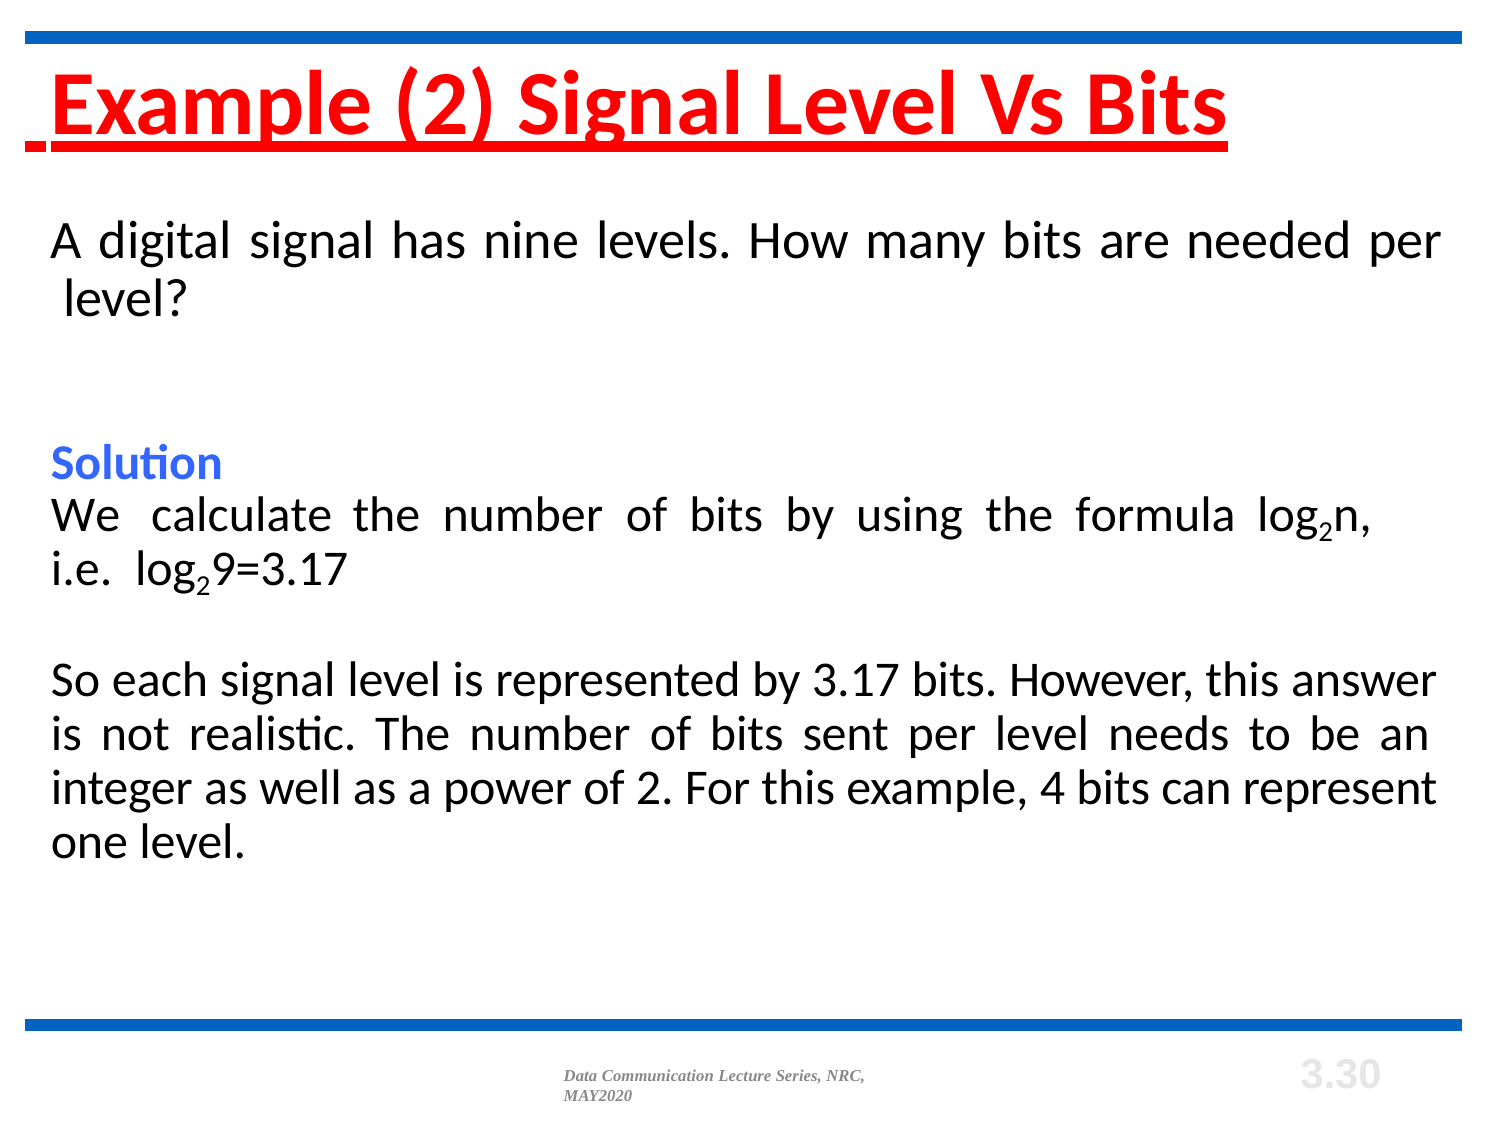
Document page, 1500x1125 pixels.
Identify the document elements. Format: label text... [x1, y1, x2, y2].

footer Data Communication Lecture Series, NRC, MAY2020 [561, 1064, 938, 1125]
slide_number 3.30 [1298, 1048, 1389, 1125]
text_box A digital signal has nine levels. How many bits are needed per level? Solution We calculate the number of bits by using the formula log2n, i.e. log29=3.17 So each signal level is represented by 3.17 bits. However, this answer is not realistic. The number of bits sent per level needs to be an integer as well as a power of 2. For this example, 4 bits can represent one level. [40, 200, 1458, 870]
title Example (2) Signal Level Vs Bits [23, 40, 1465, 232]
